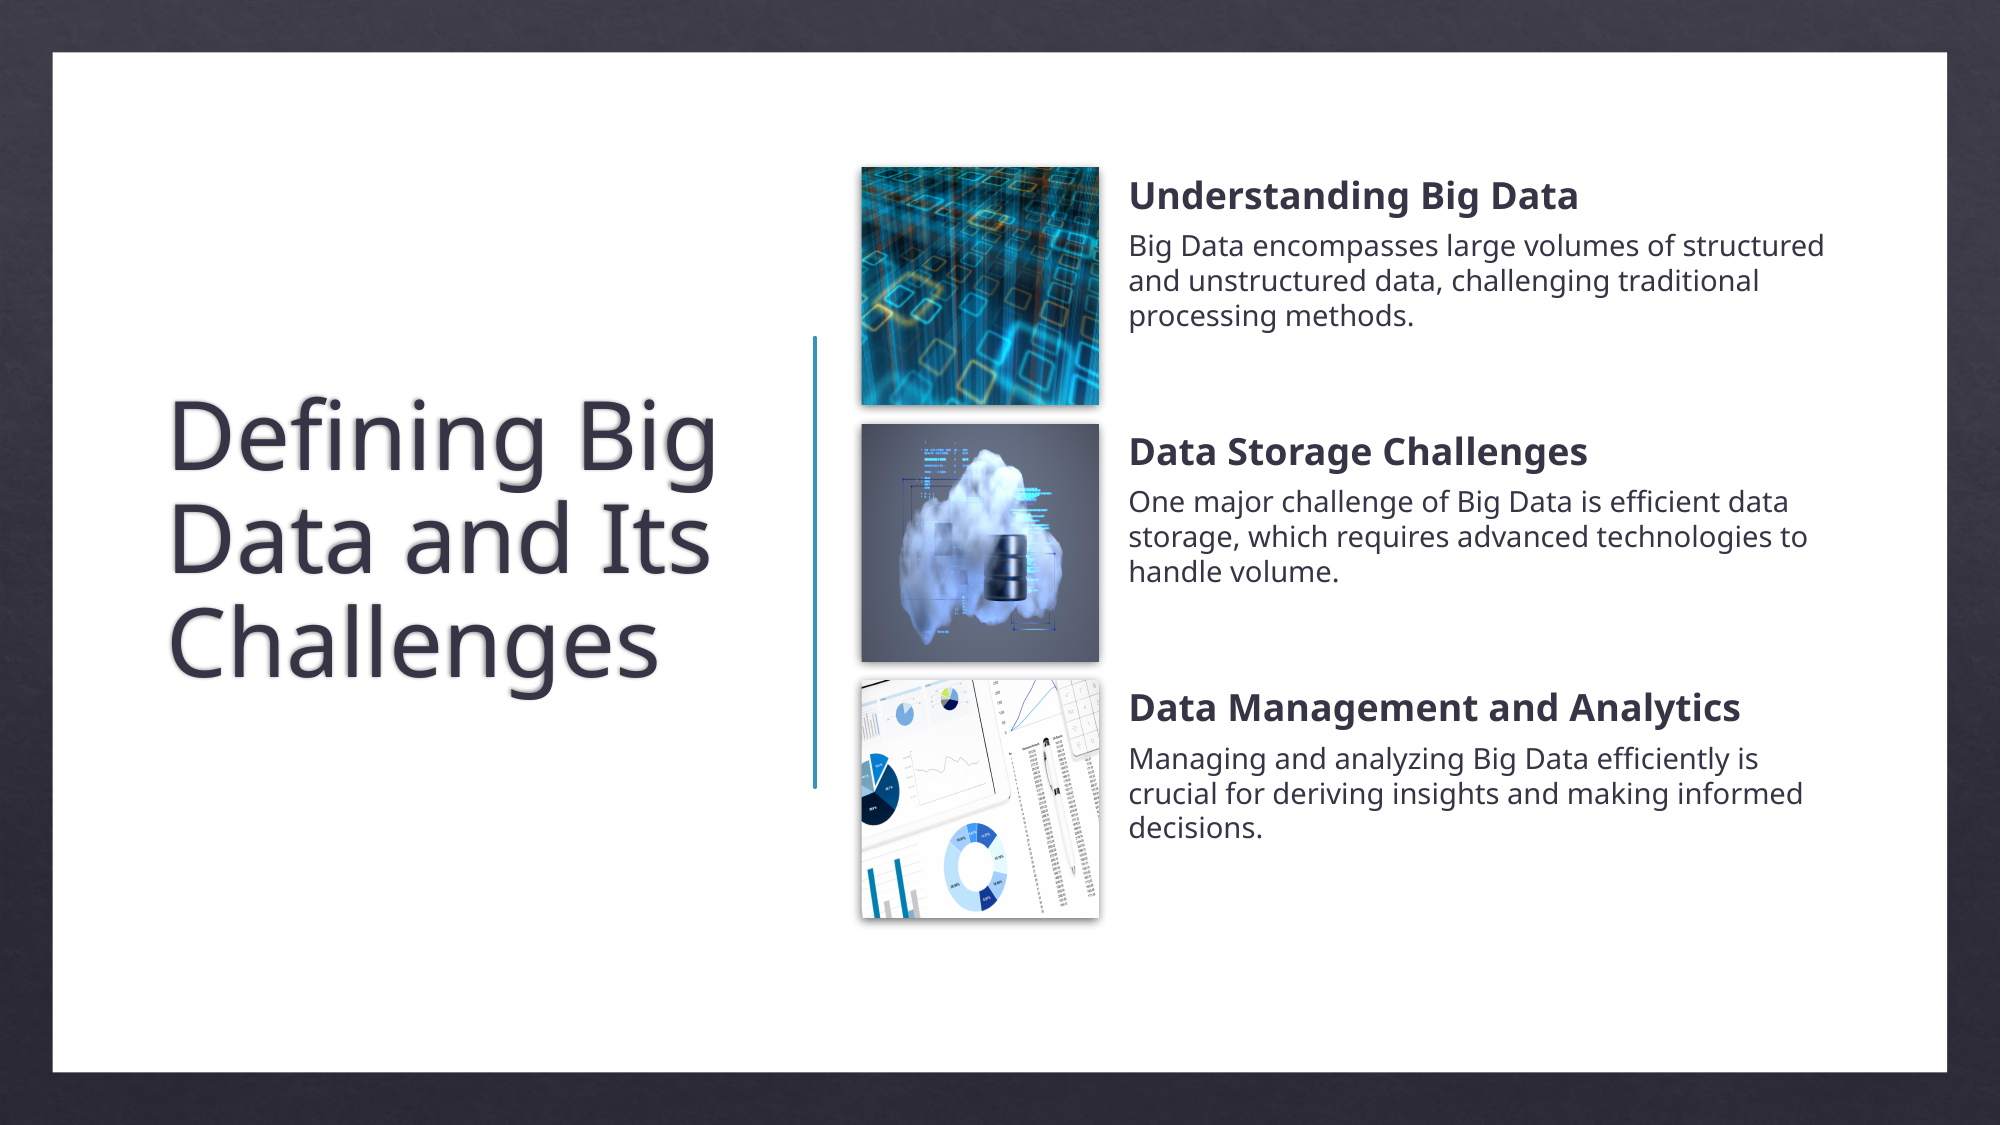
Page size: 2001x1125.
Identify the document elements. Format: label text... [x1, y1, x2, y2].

text_box [51, 51, 1948, 1074]
text_box [0, 0, 2000, 1125]
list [861, 167, 1851, 918]
title Defining Big Data and Its Challenges [151, 167, 764, 918]
